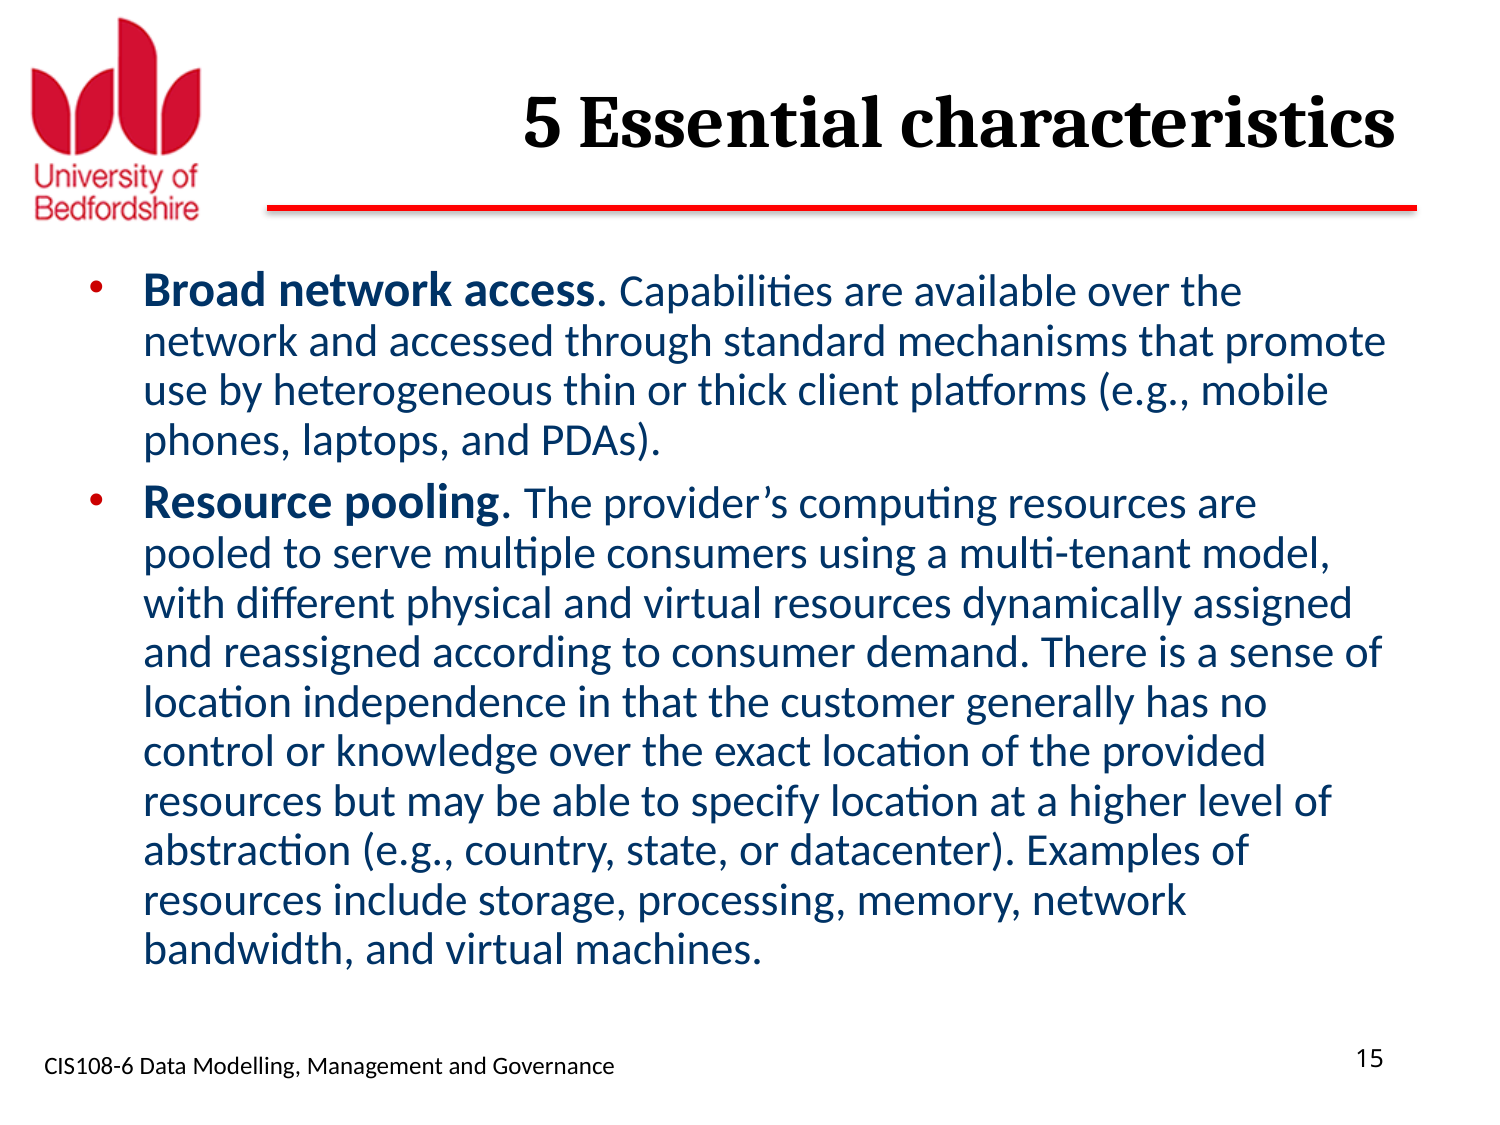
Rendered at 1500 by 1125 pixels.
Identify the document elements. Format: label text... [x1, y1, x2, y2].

list Broad network access. Capabilities are available over the network and accessed through standard mechanisms that promote use by heterogeneous thin or thick client platforms (e.g., mobile phones, laptops, and PDAs). Resource pooling. The provider’s computing resources are pooled to serve multiple consumers using a multi-tenant model, with different physical and virtual resources dynamically assigned and reassigned according to consumer demand. There is a sense of location independence in that the customer generally has no control or knowledge over the exact location of the provided resources but may be able to specify location at a higher level of abstraction (e.g., country, state, or datacenter). Examples of resources include storage, processing, memory, network bandwidth, and virtual machines. [64, 255, 1413, 1024]
footer CIS108-6 Data Modelling, Management and Governance [29, 1035, 715, 1095]
title 5 Essential characteristics [262, 61, 1413, 174]
picture [0, 0, 237, 236]
